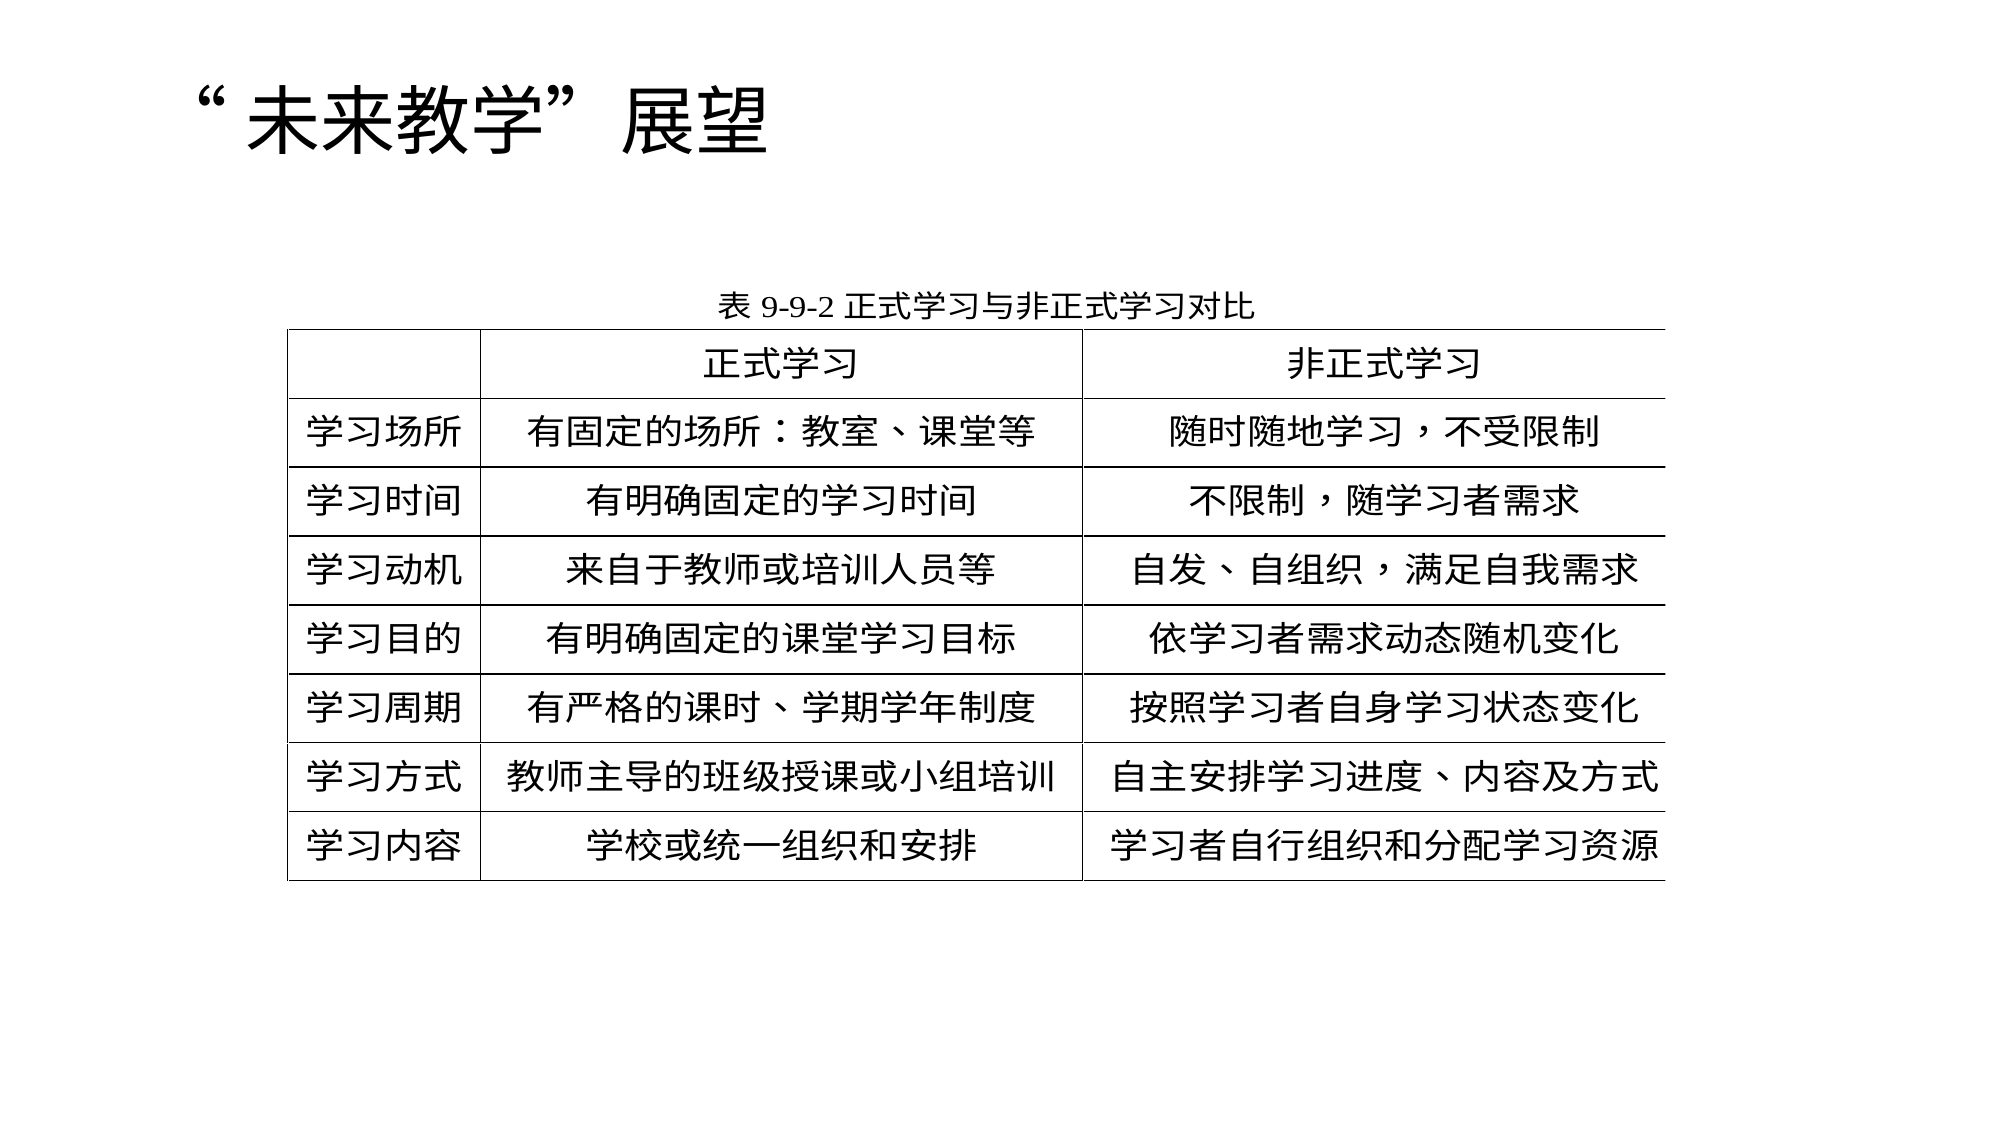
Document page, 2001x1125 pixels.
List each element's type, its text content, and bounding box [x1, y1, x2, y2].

title “未来教学”展望 [137, 59, 1863, 188]
picture [286, 283, 1666, 927]
